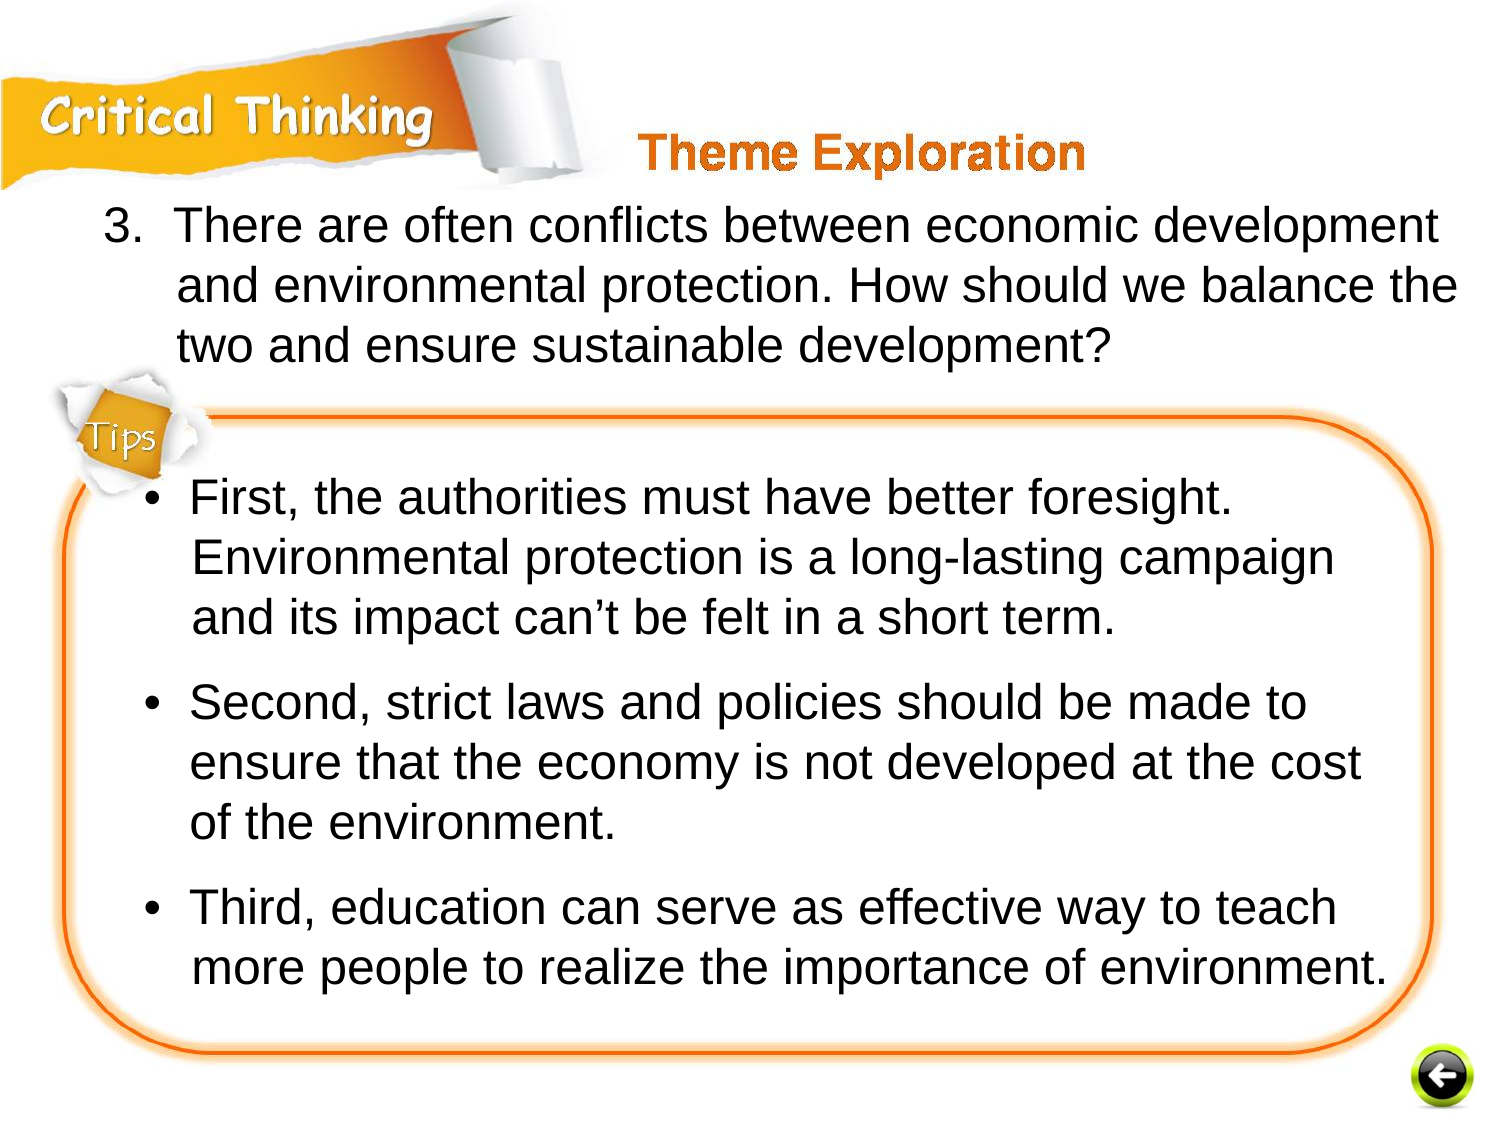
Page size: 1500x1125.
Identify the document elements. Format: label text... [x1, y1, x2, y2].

picture [39, 349, 1477, 1114]
picture [0, 0, 1184, 192]
text_box 3. There are often conflicts between economic development and environmental protection. How should we balance the two and ensure sustainable development? [88, 185, 1477, 381]
